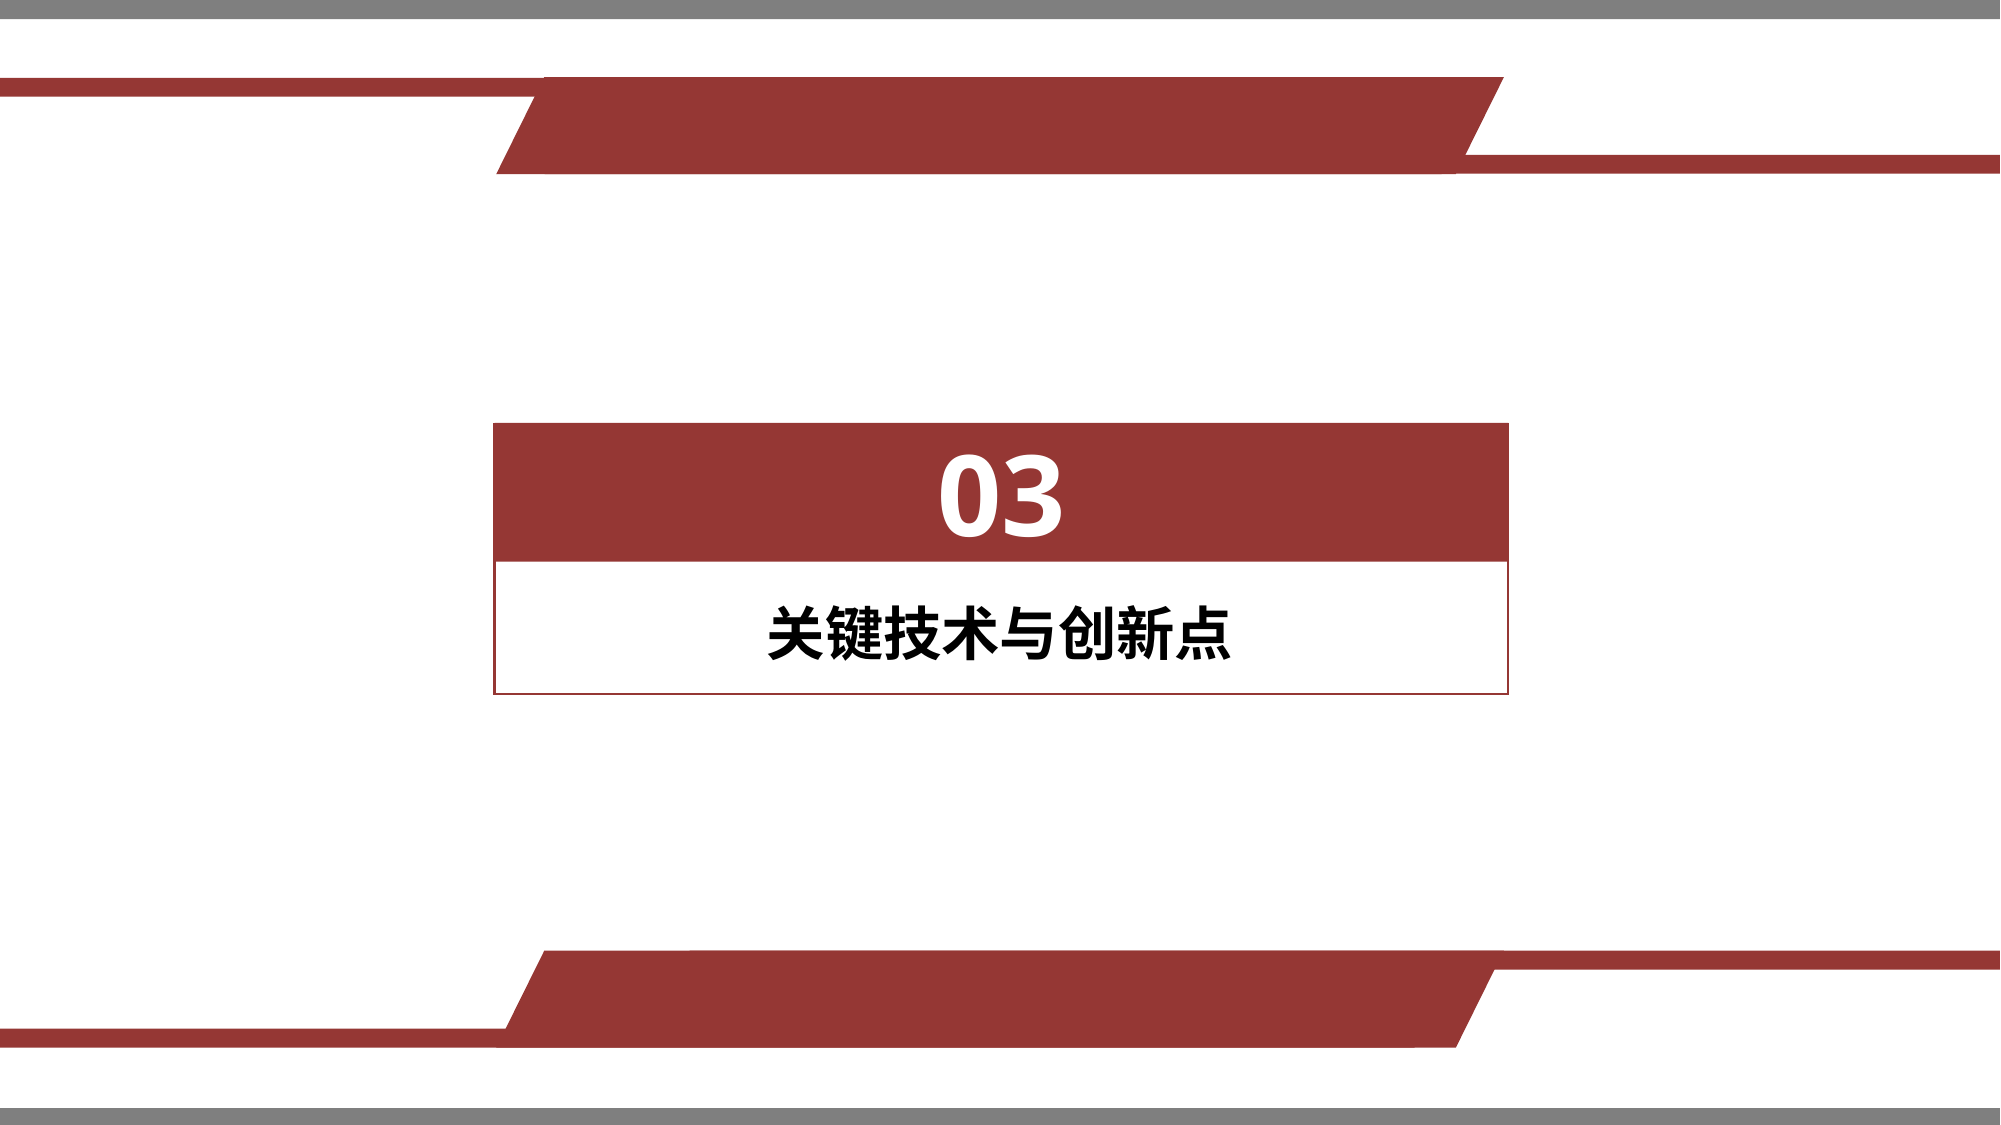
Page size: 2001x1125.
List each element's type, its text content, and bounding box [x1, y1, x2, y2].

text_box [0, 77, 542, 98]
text_box [493, 563, 1509, 695]
text_box [0, 0, 2000, 20]
text_box [584, 154, 2000, 175]
text_box [494, 949, 1506, 1049]
text_box [1408, 422, 1509, 563]
text_box [0, 1028, 504, 1049]
text_box 03 [595, 416, 1408, 567]
text_box [493, 422, 595, 563]
text_box [494, 76, 1506, 176]
text_box [689, 950, 2000, 971]
text_box [0, 1107, 2000, 1125]
